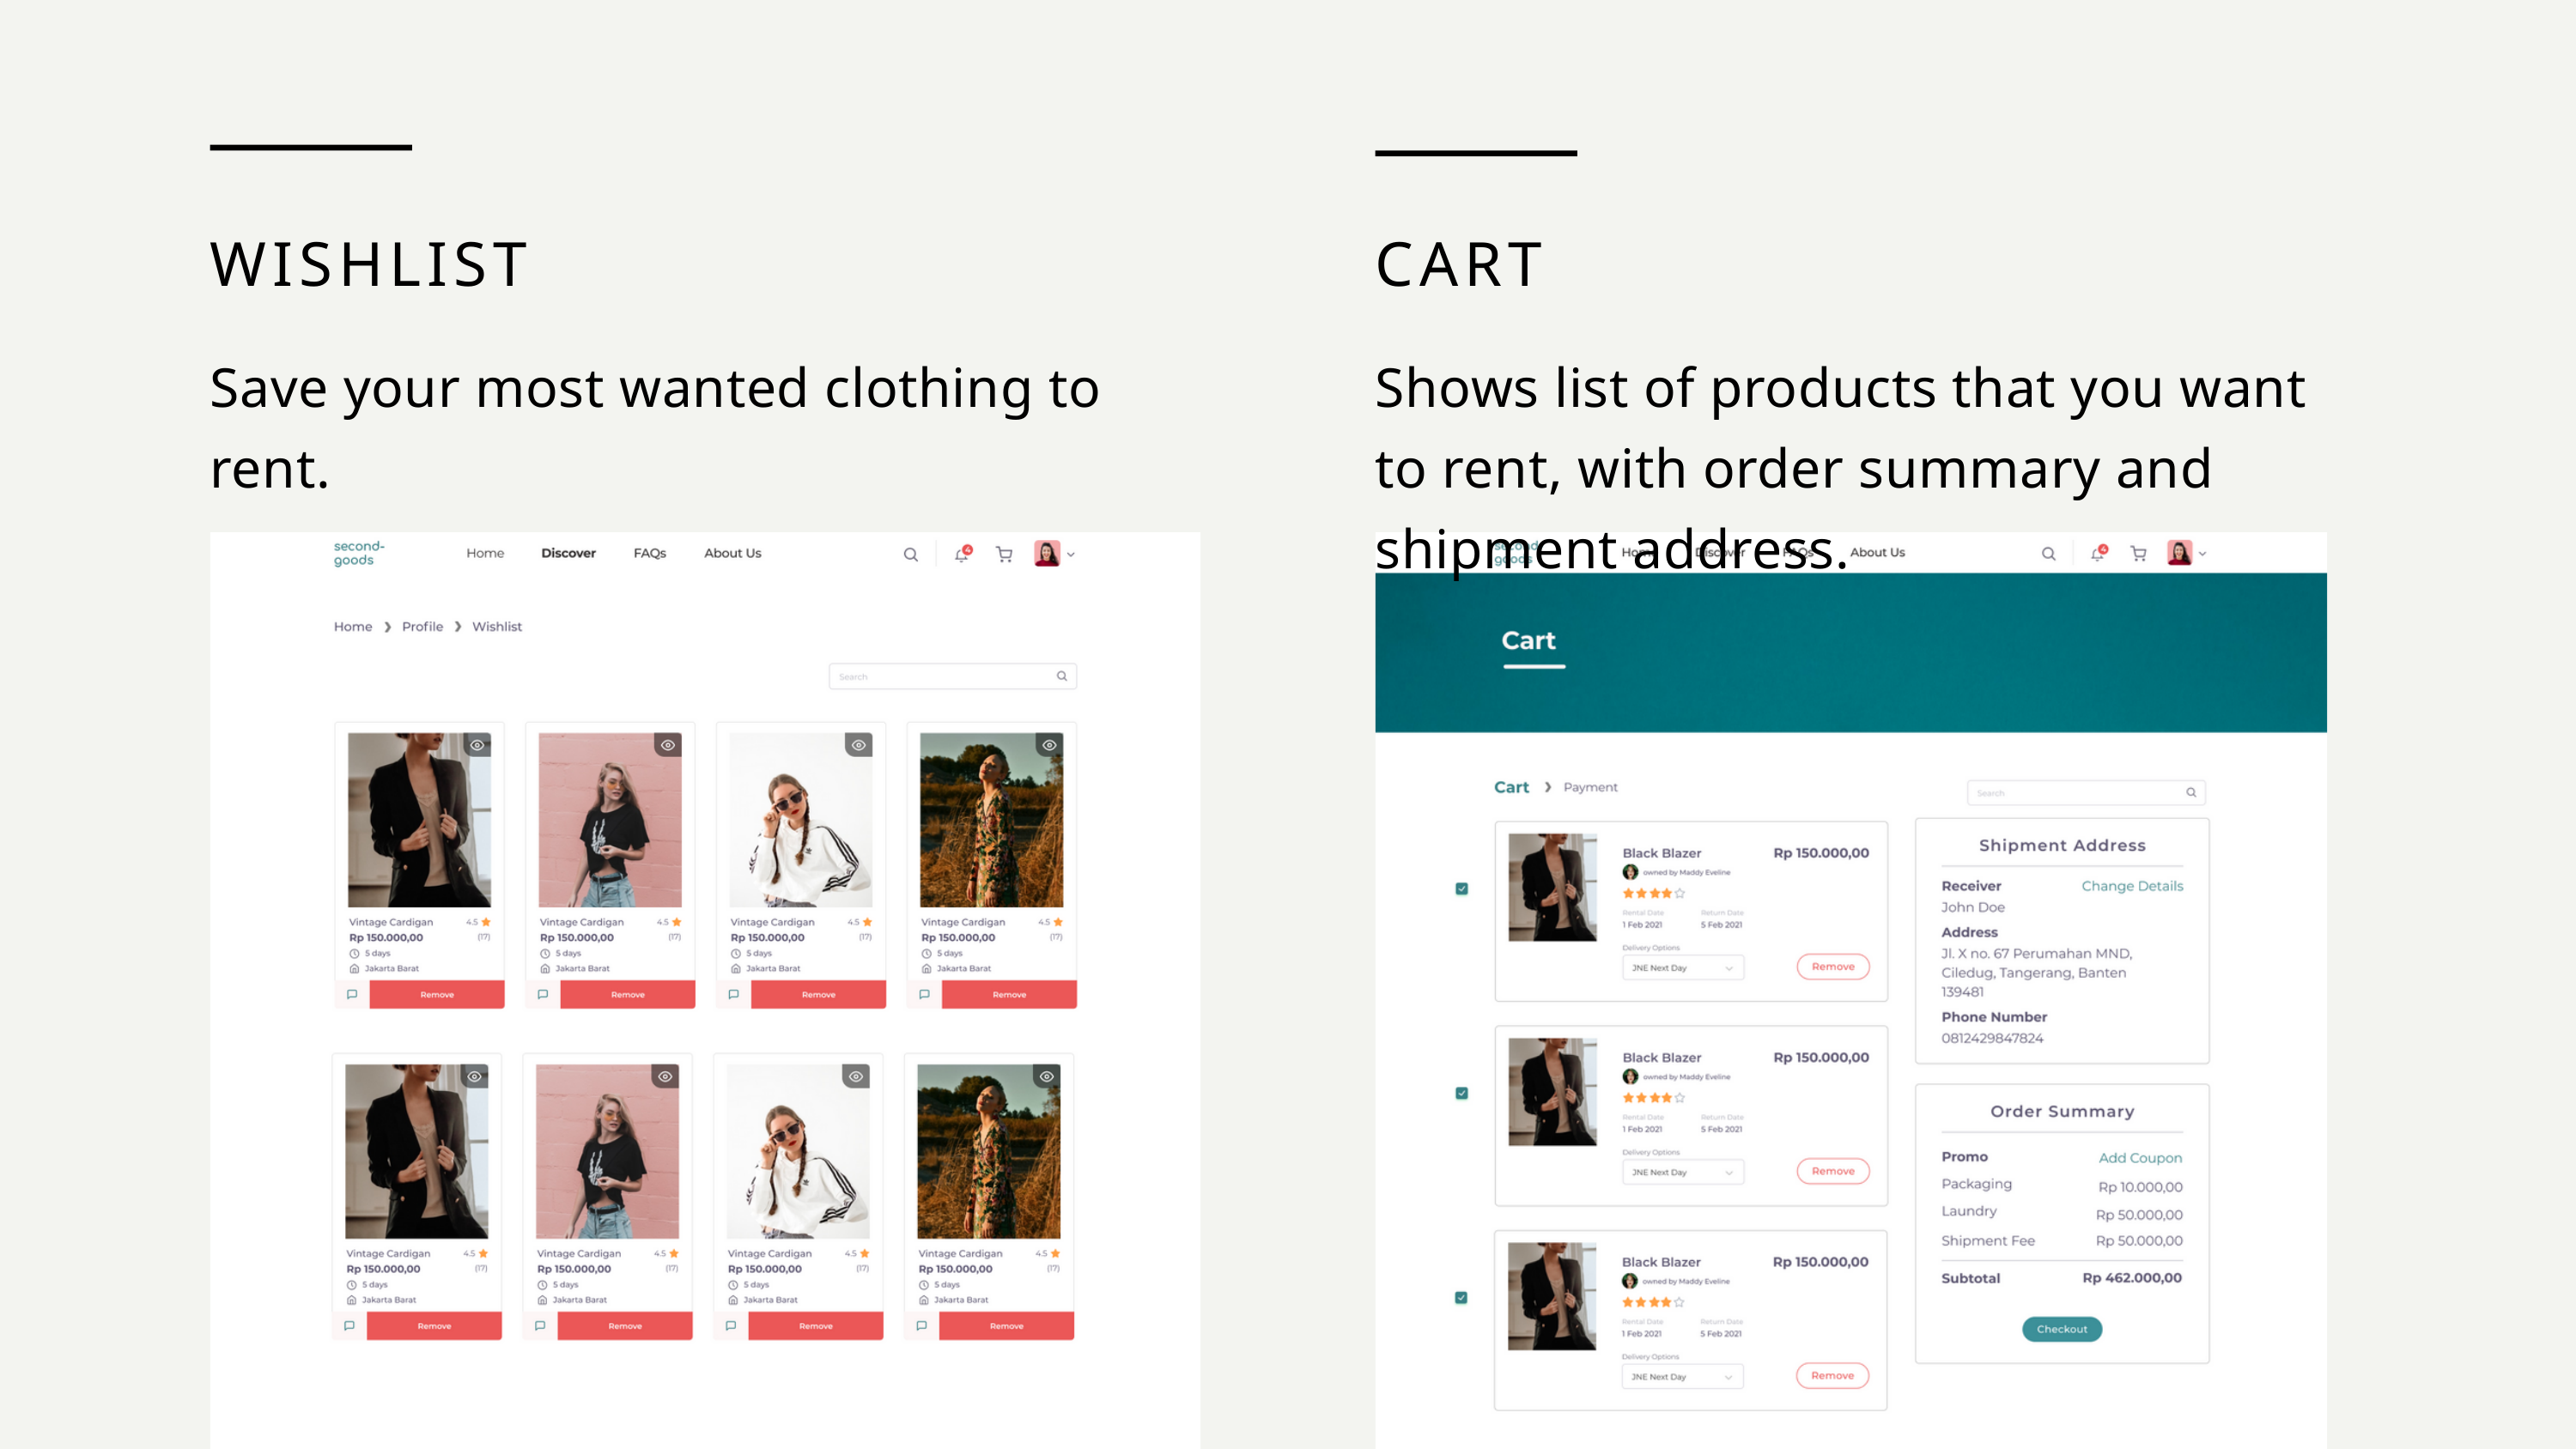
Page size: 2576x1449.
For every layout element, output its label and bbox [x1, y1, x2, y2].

picture [210, 532, 1201, 1449]
text_box [1375, 150, 1577, 157]
picture [1375, 532, 2328, 1449]
text_box [1375, 225, 2366, 493]
text_box [210, 144, 412, 151]
text_box [210, 225, 1201, 413]
